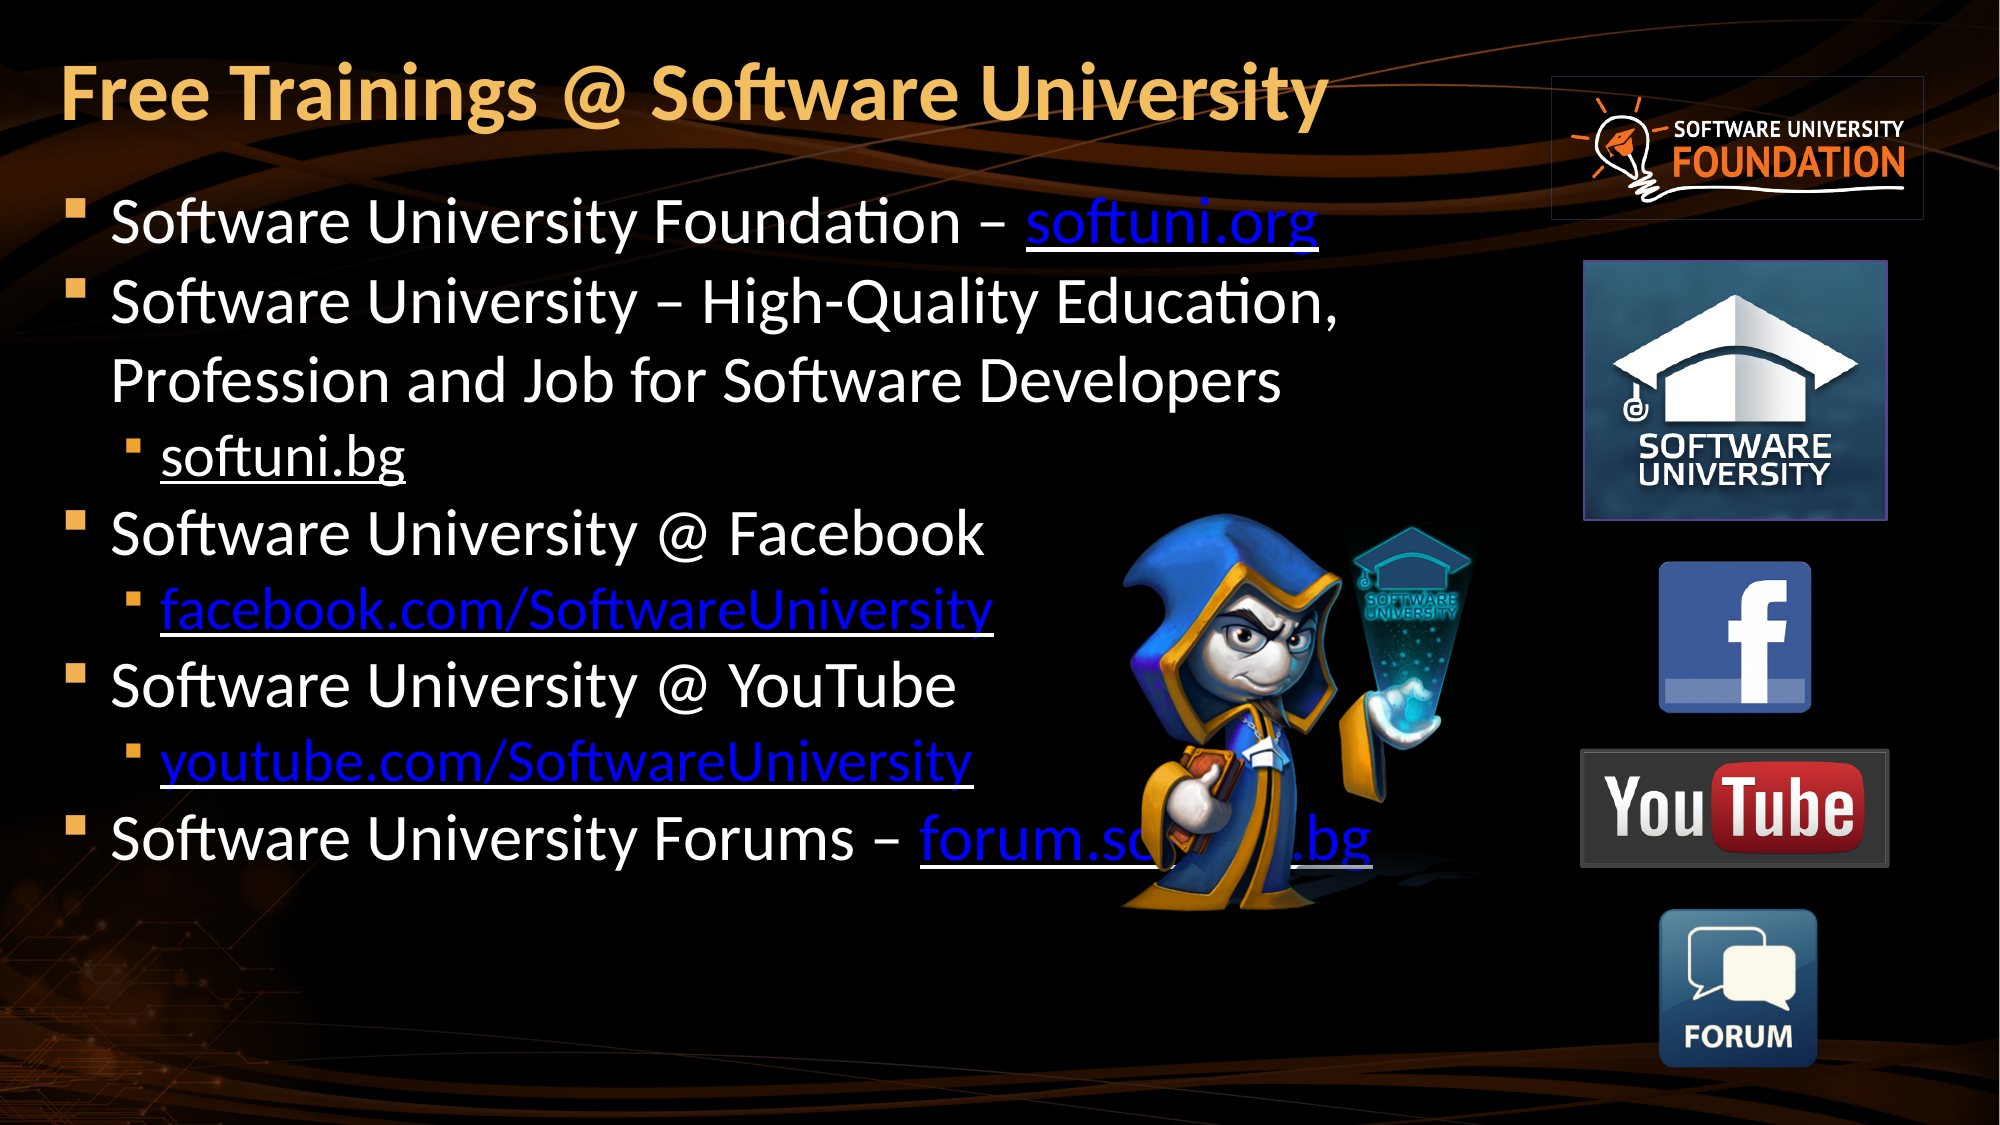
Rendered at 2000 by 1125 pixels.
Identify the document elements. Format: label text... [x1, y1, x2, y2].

picture [0, 0, 2000, 1125]
text_box Software University Foundation – softuni.org Software University – High-Quality Education, Profession and Job for Software Developers softuni.bg Software University @ Facebook facebook.com/SoftwareUniversity Software University @ YouTube youtube.com/SoftwareUniversity Software University Forums – forum.softuni.bg [42, 170, 1591, 1096]
text_box Free Trainings @ Software University [42, 16, 1532, 170]
